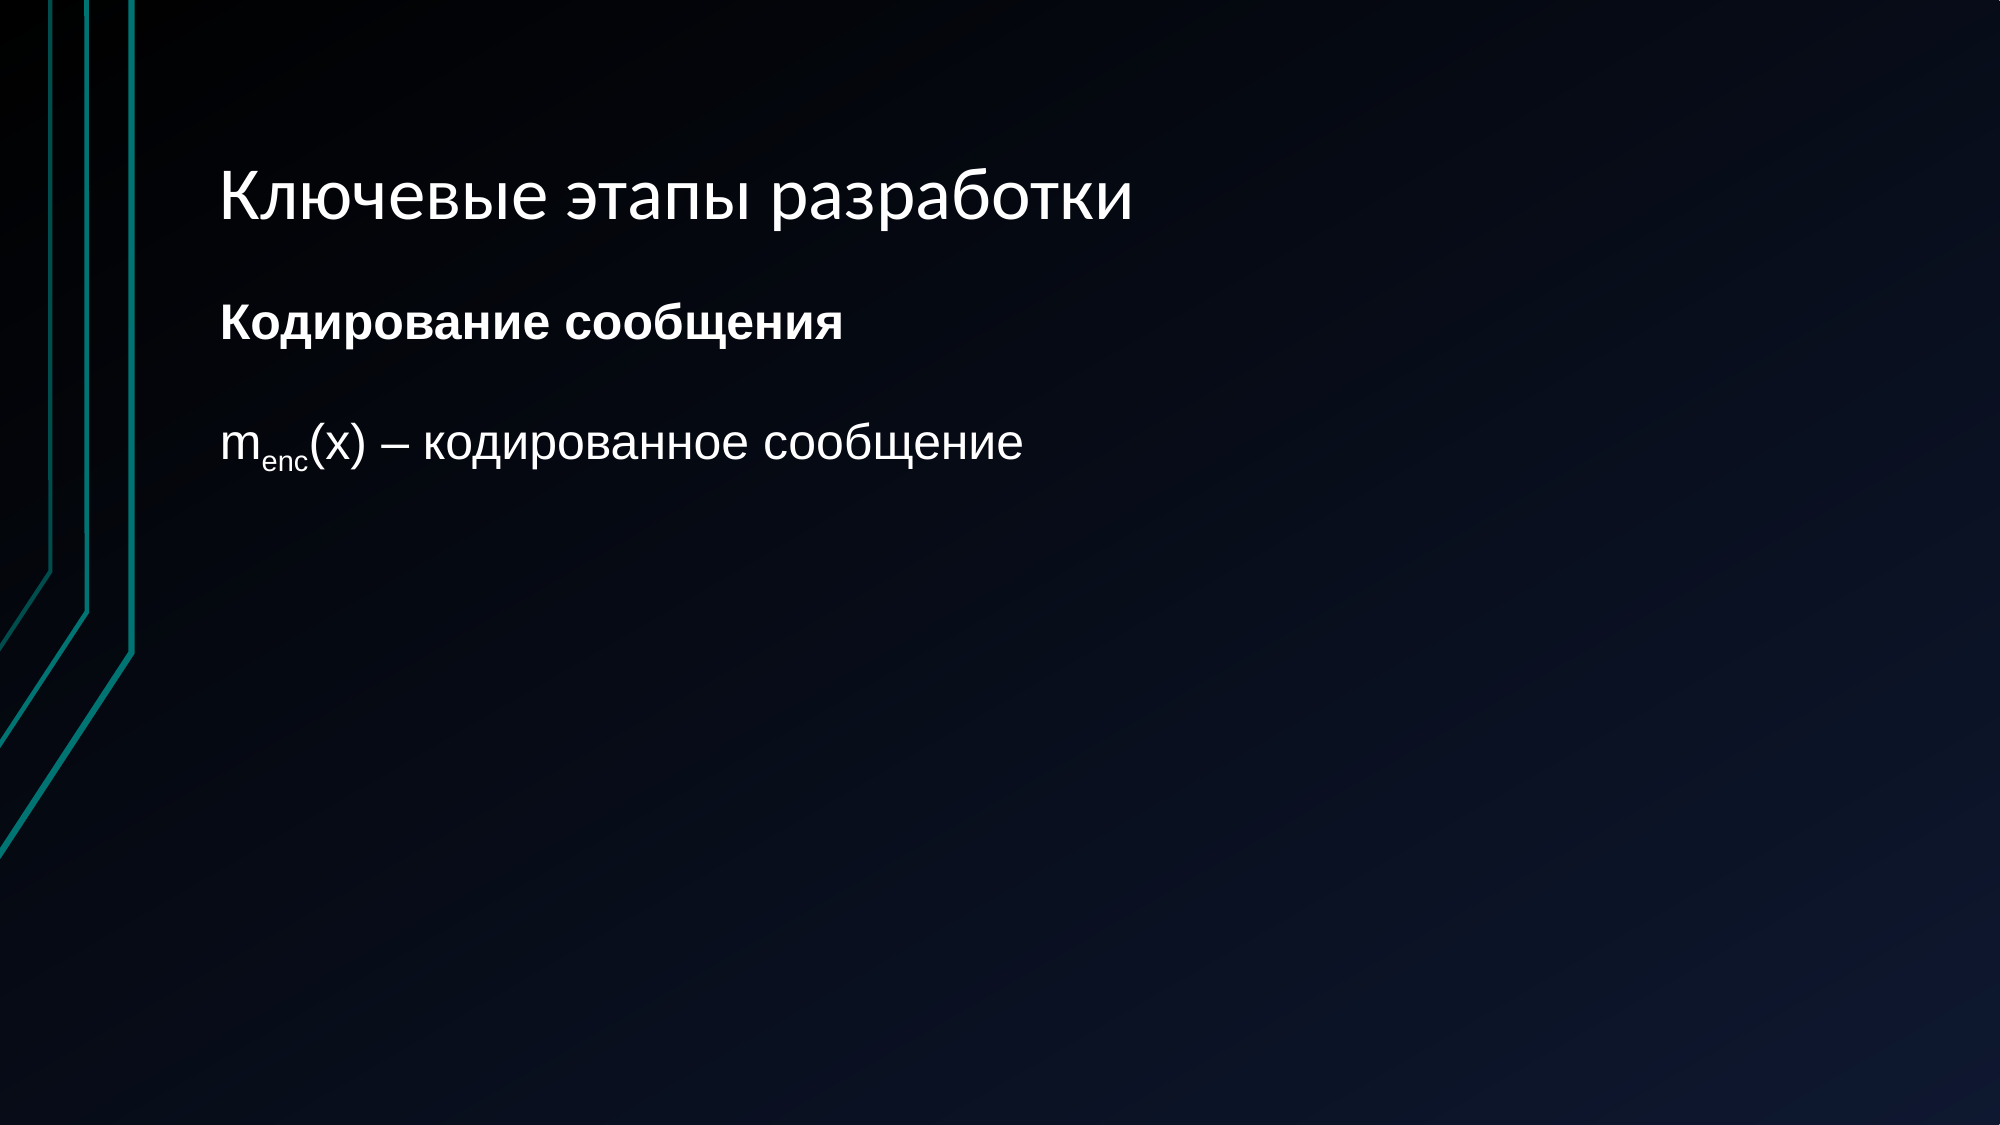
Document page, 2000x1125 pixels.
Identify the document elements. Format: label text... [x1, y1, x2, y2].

list Кодирование сообщения menc(x) – кодированное сообщение [199, 279, 1900, 1011]
title Ключевые этапы разработки [199, 45, 1900, 246]
